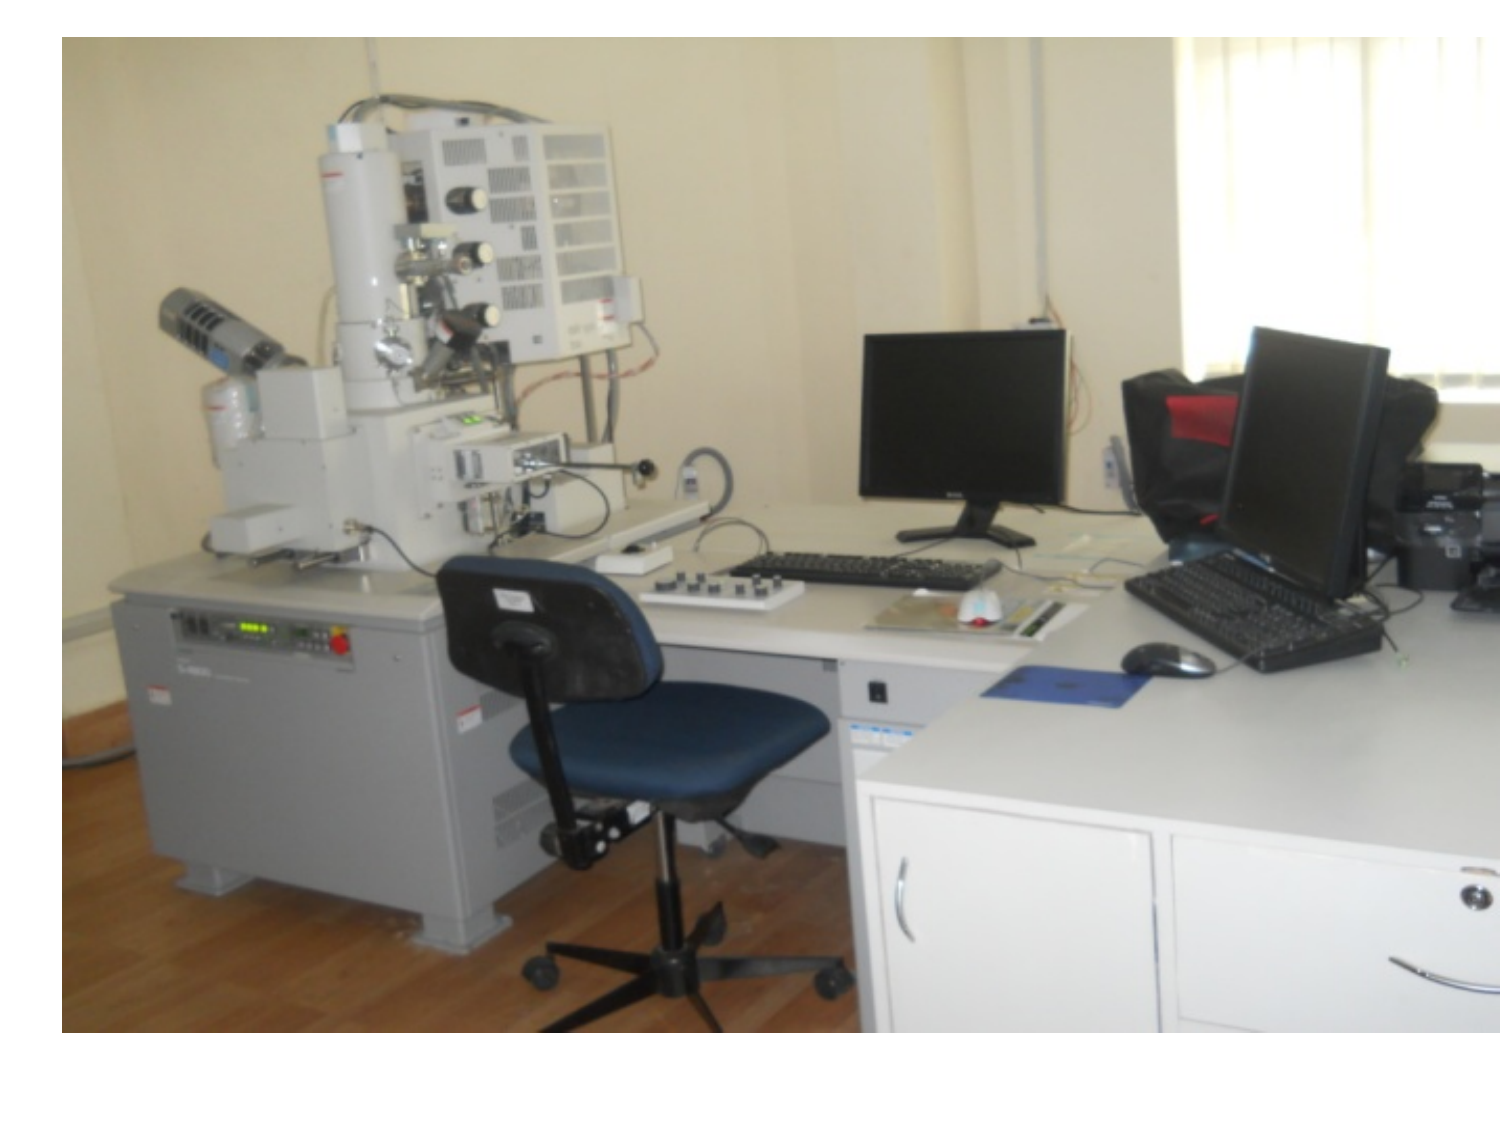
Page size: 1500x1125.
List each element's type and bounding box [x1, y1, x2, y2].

picture [62, 37, 1500, 1033]
